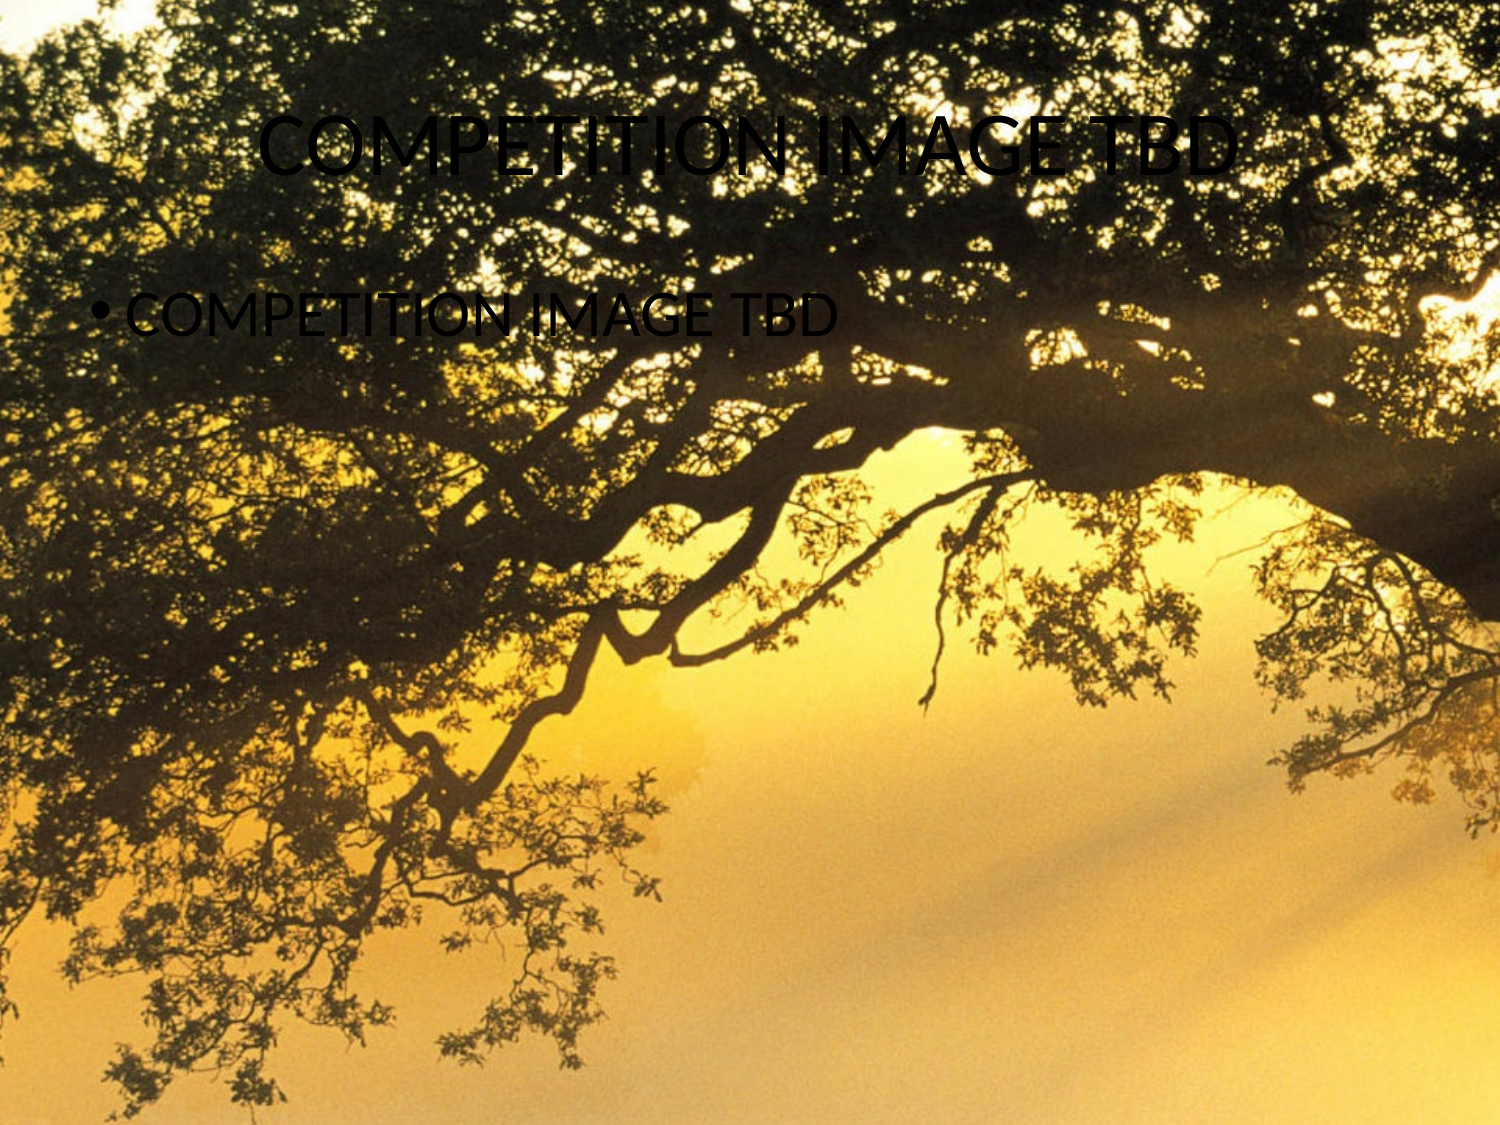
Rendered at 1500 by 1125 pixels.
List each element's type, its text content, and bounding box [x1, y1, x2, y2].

picture [0, 0, 1500, 1125]
text_box COMPETITION IMAGE TBD [74, 45, 1425, 233]
text_box COMPETITION IMAGE TBD [74, 262, 1425, 1005]
